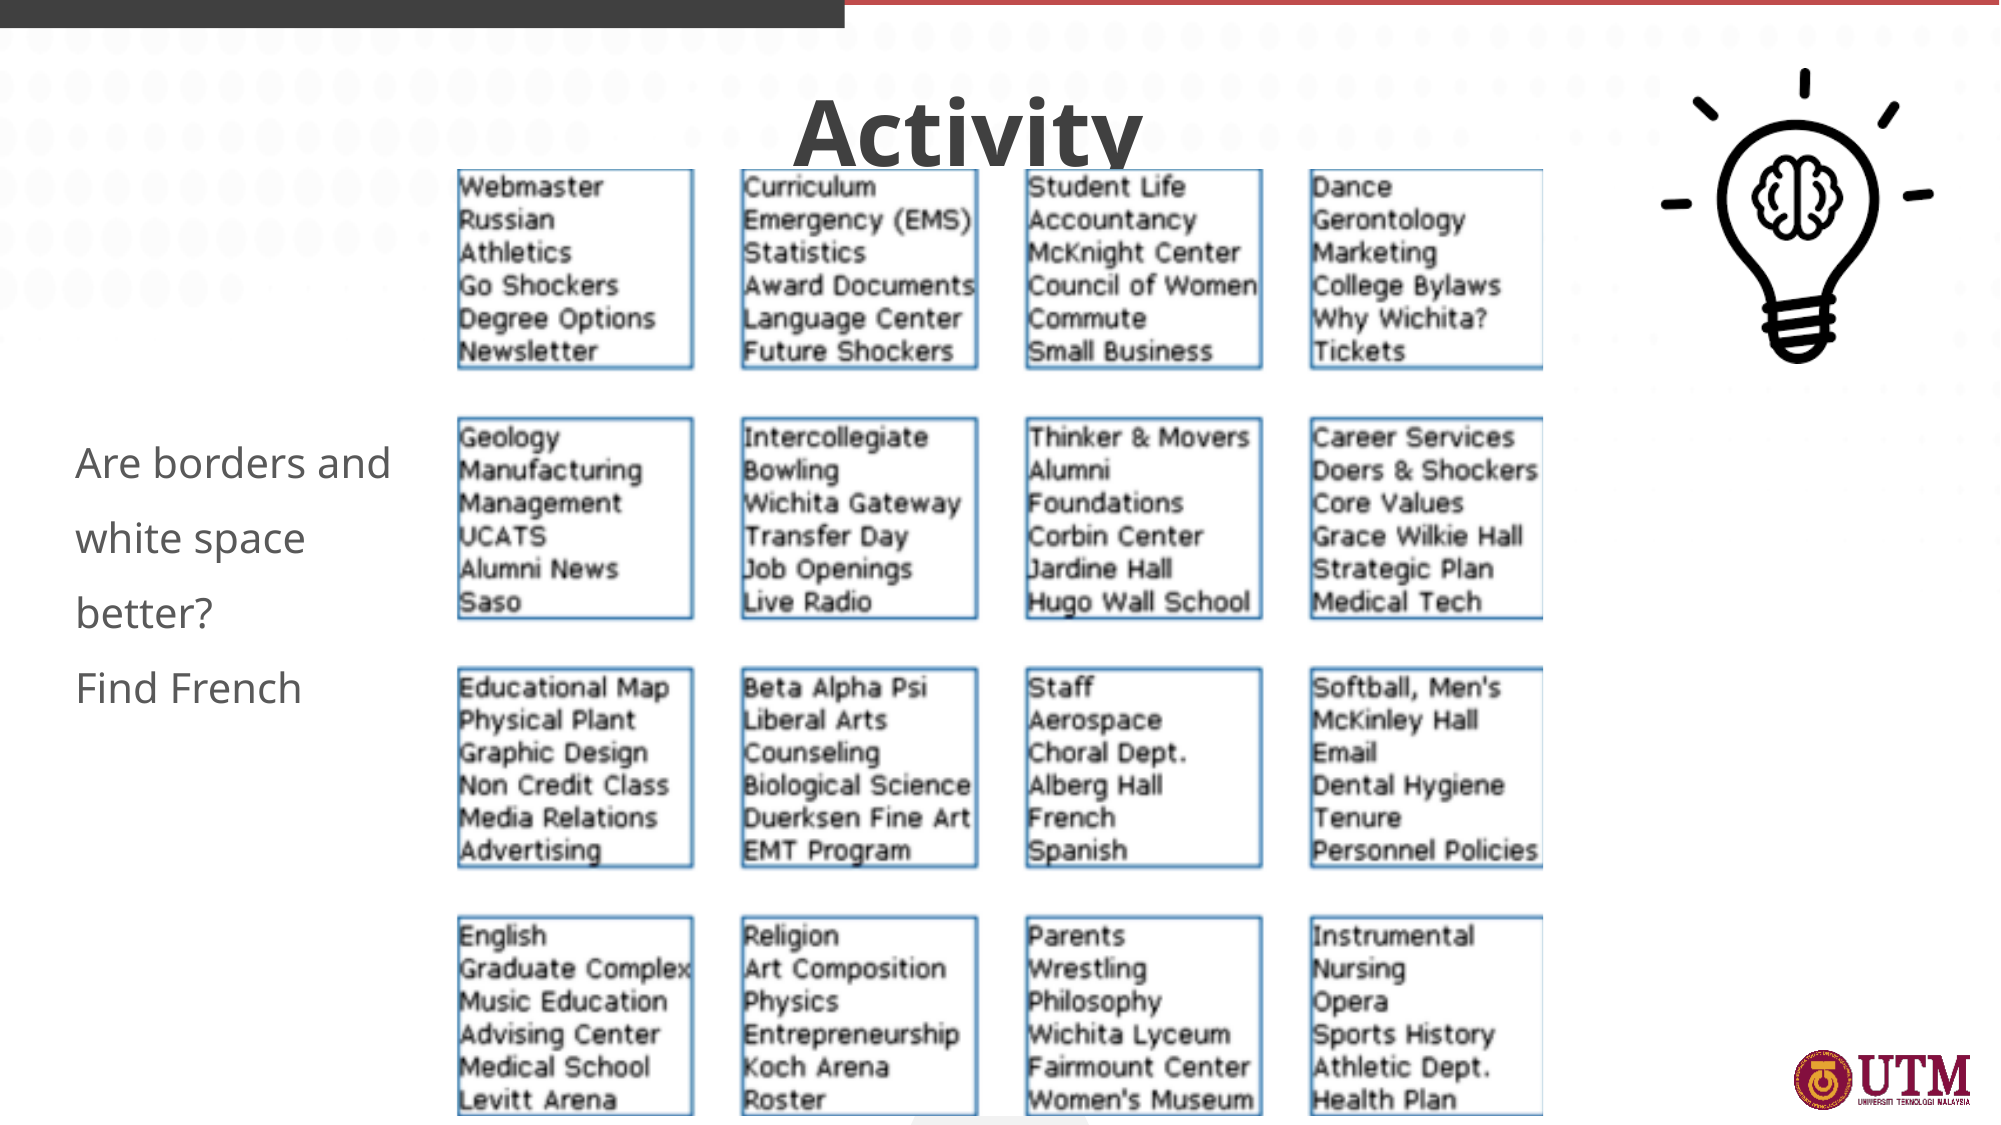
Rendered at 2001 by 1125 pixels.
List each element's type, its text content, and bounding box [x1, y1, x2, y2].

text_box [456, 169, 1544, 1116]
text_box Are borders and white space better? Find French [60, 404, 456, 795]
picture [0, 0, 2001, 645]
picture [1794, 1050, 1970, 1110]
text_box Activity [312, 66, 1625, 192]
